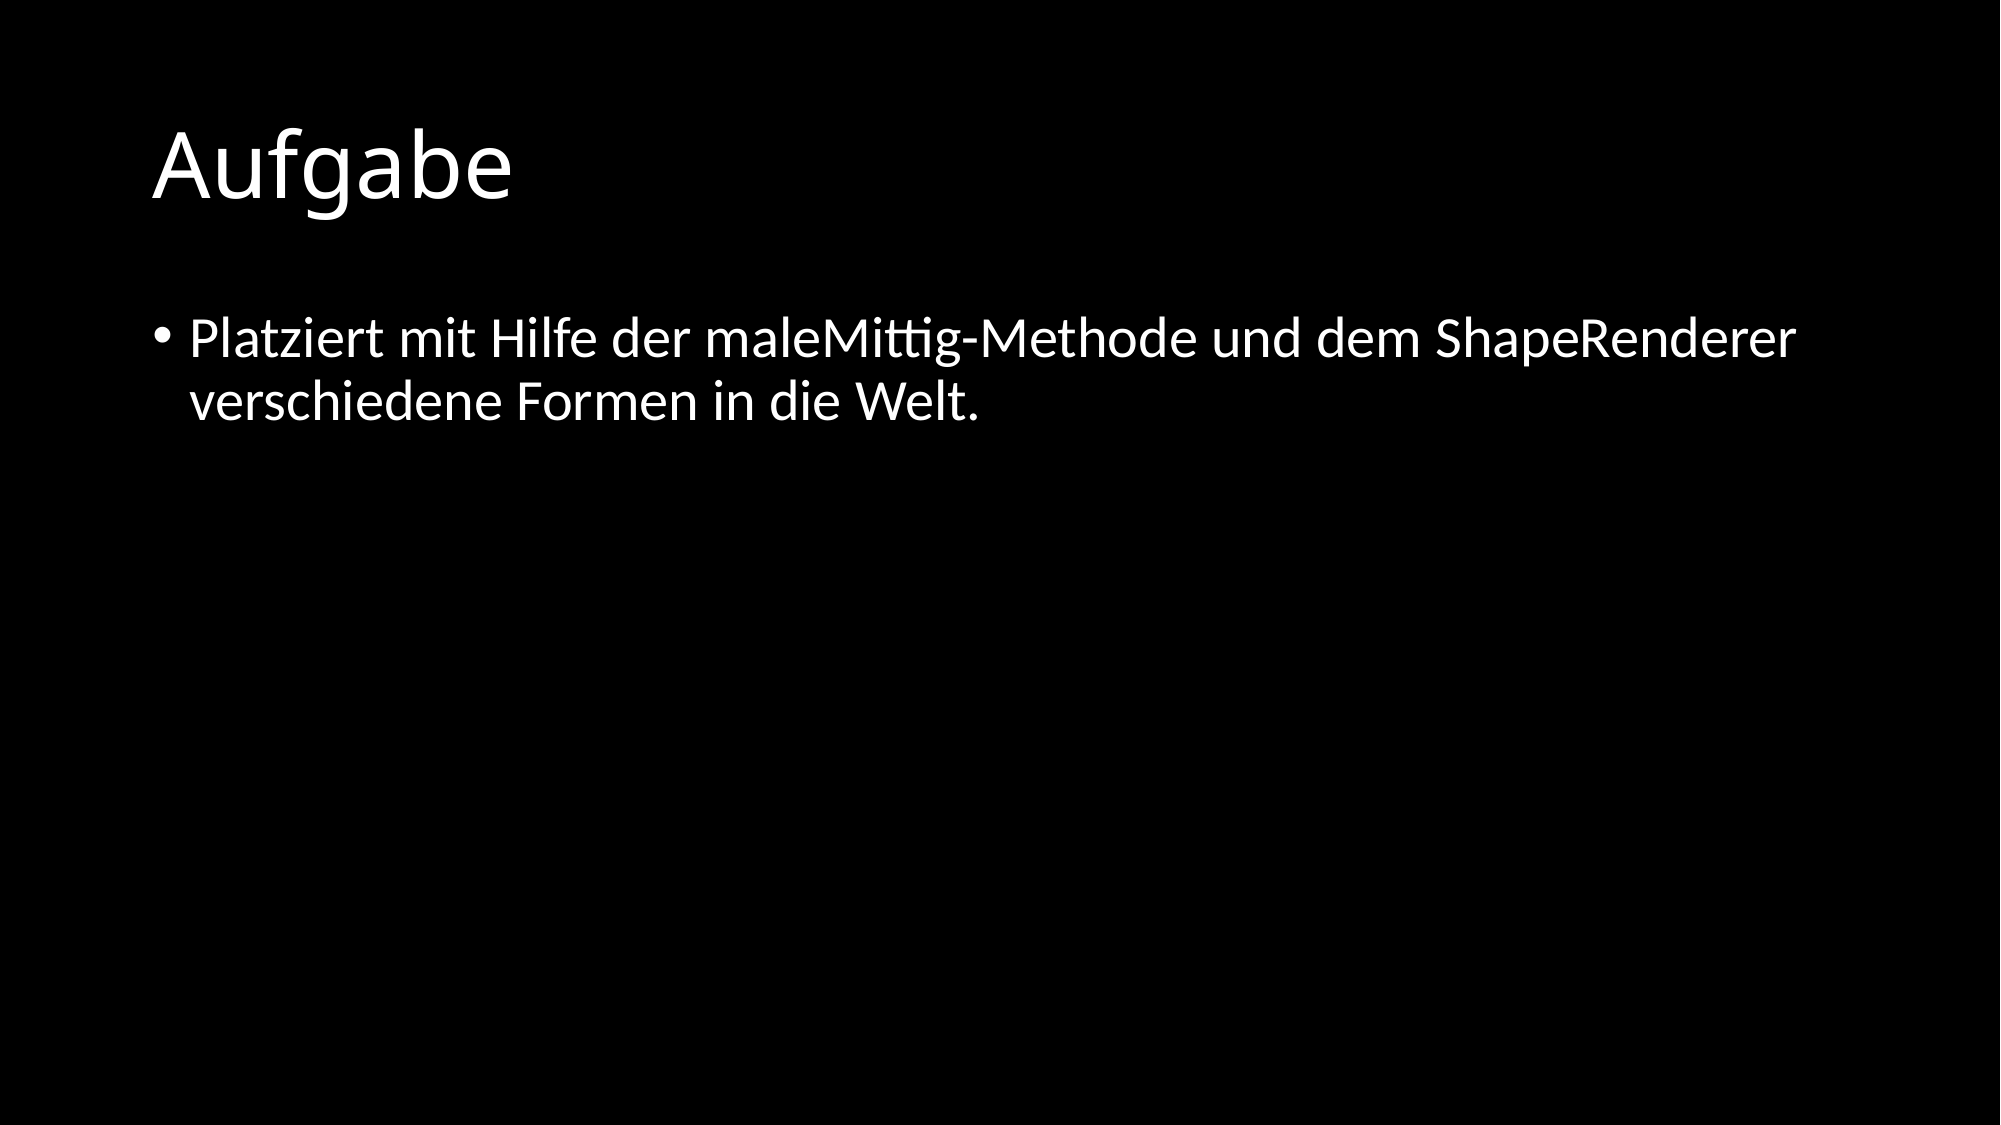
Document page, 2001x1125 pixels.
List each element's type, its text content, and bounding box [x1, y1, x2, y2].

list Platziert mit Hilfe der maleMittig-Methode und dem ShapeRenderer verschiedene Formen in die Welt. [137, 299, 1863, 1014]
title Aufgabe [137, 59, 1863, 278]
